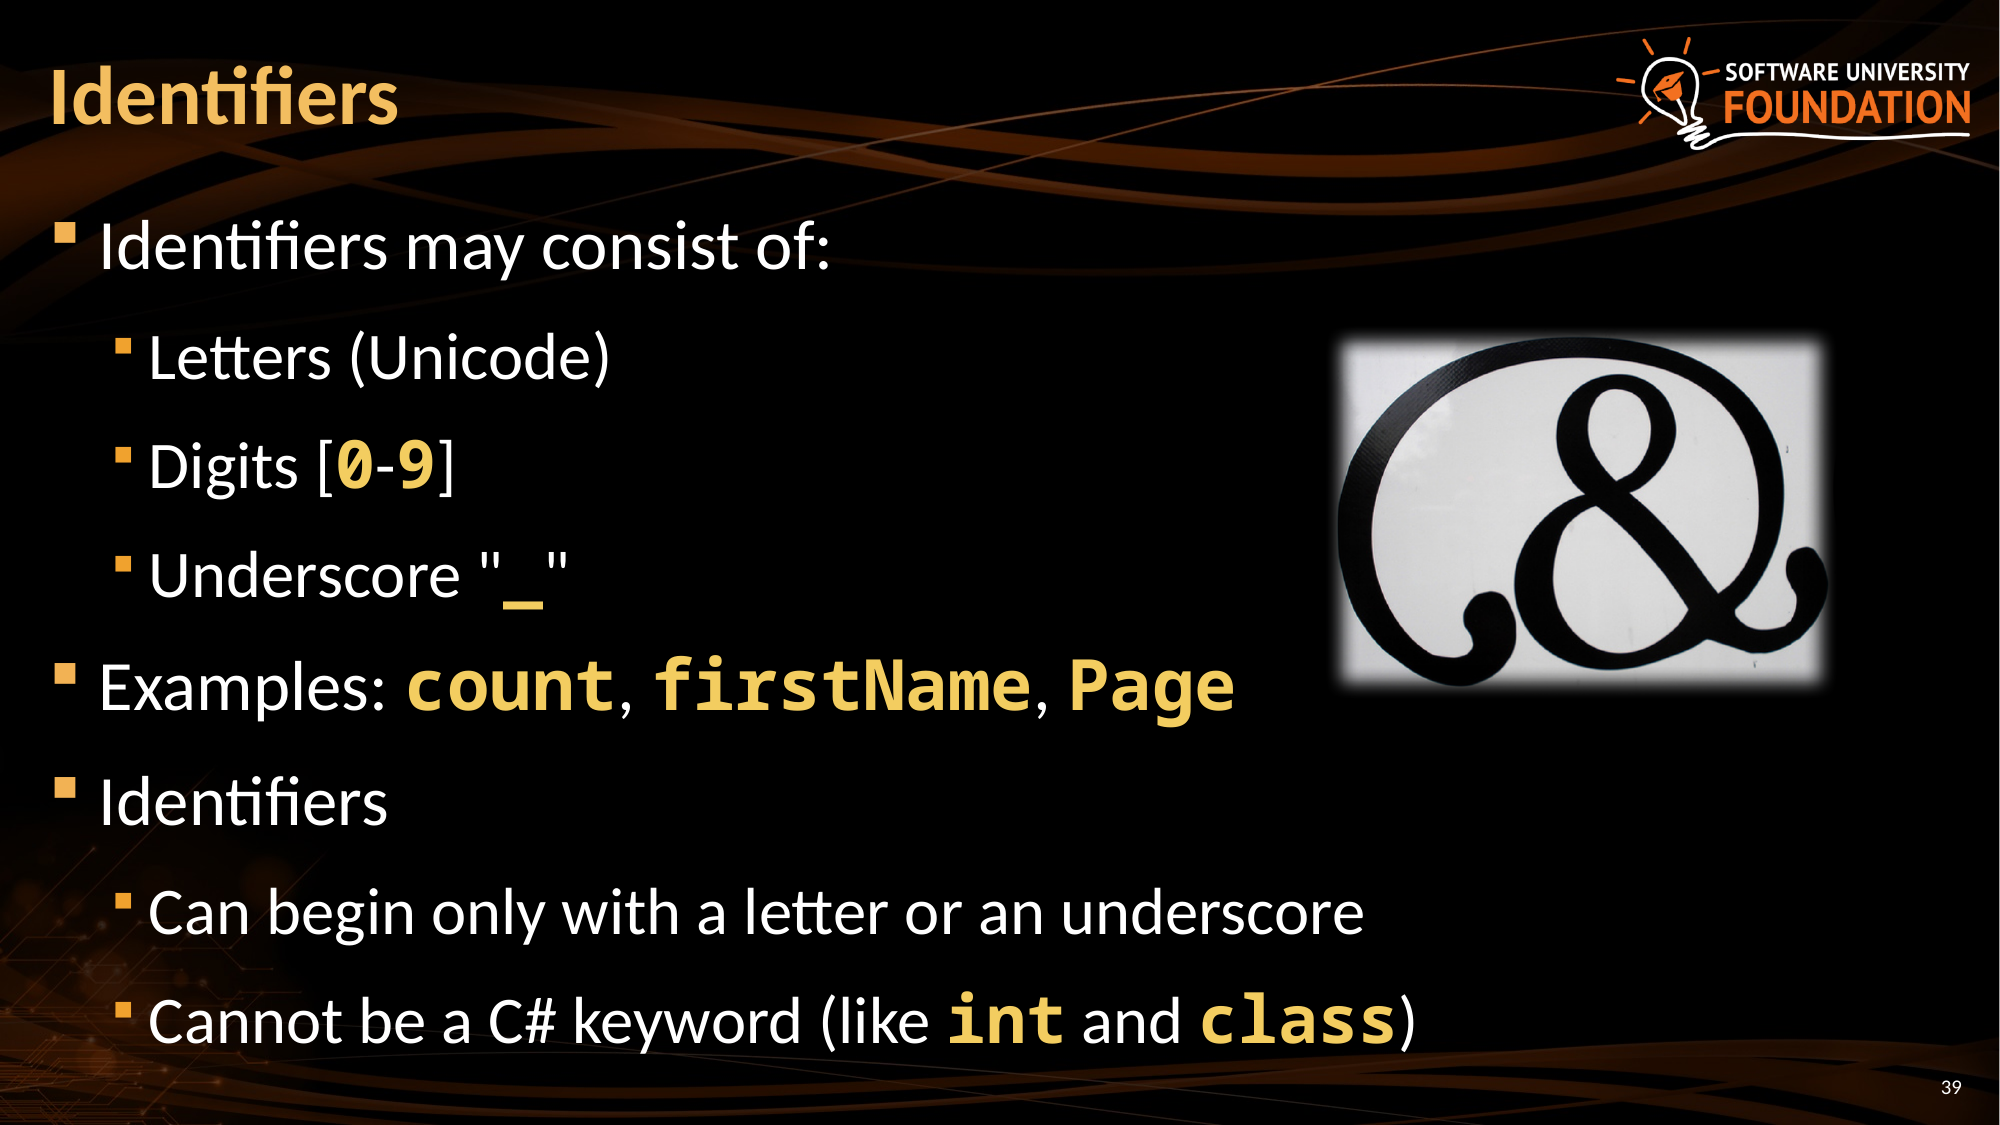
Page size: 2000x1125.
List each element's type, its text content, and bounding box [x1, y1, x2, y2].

title Identifiers [30, 6, 1602, 189]
picture [0, 0, 2000, 1125]
list Identifiers may consist of: Letters (Unicode) Digits [0-9] Underscore "_" Examples: count, firstName, Page Identifiers Can begin only with a letter or an underscore Cannot be a C# keyword (like int and class) [31, 188, 1968, 1103]
